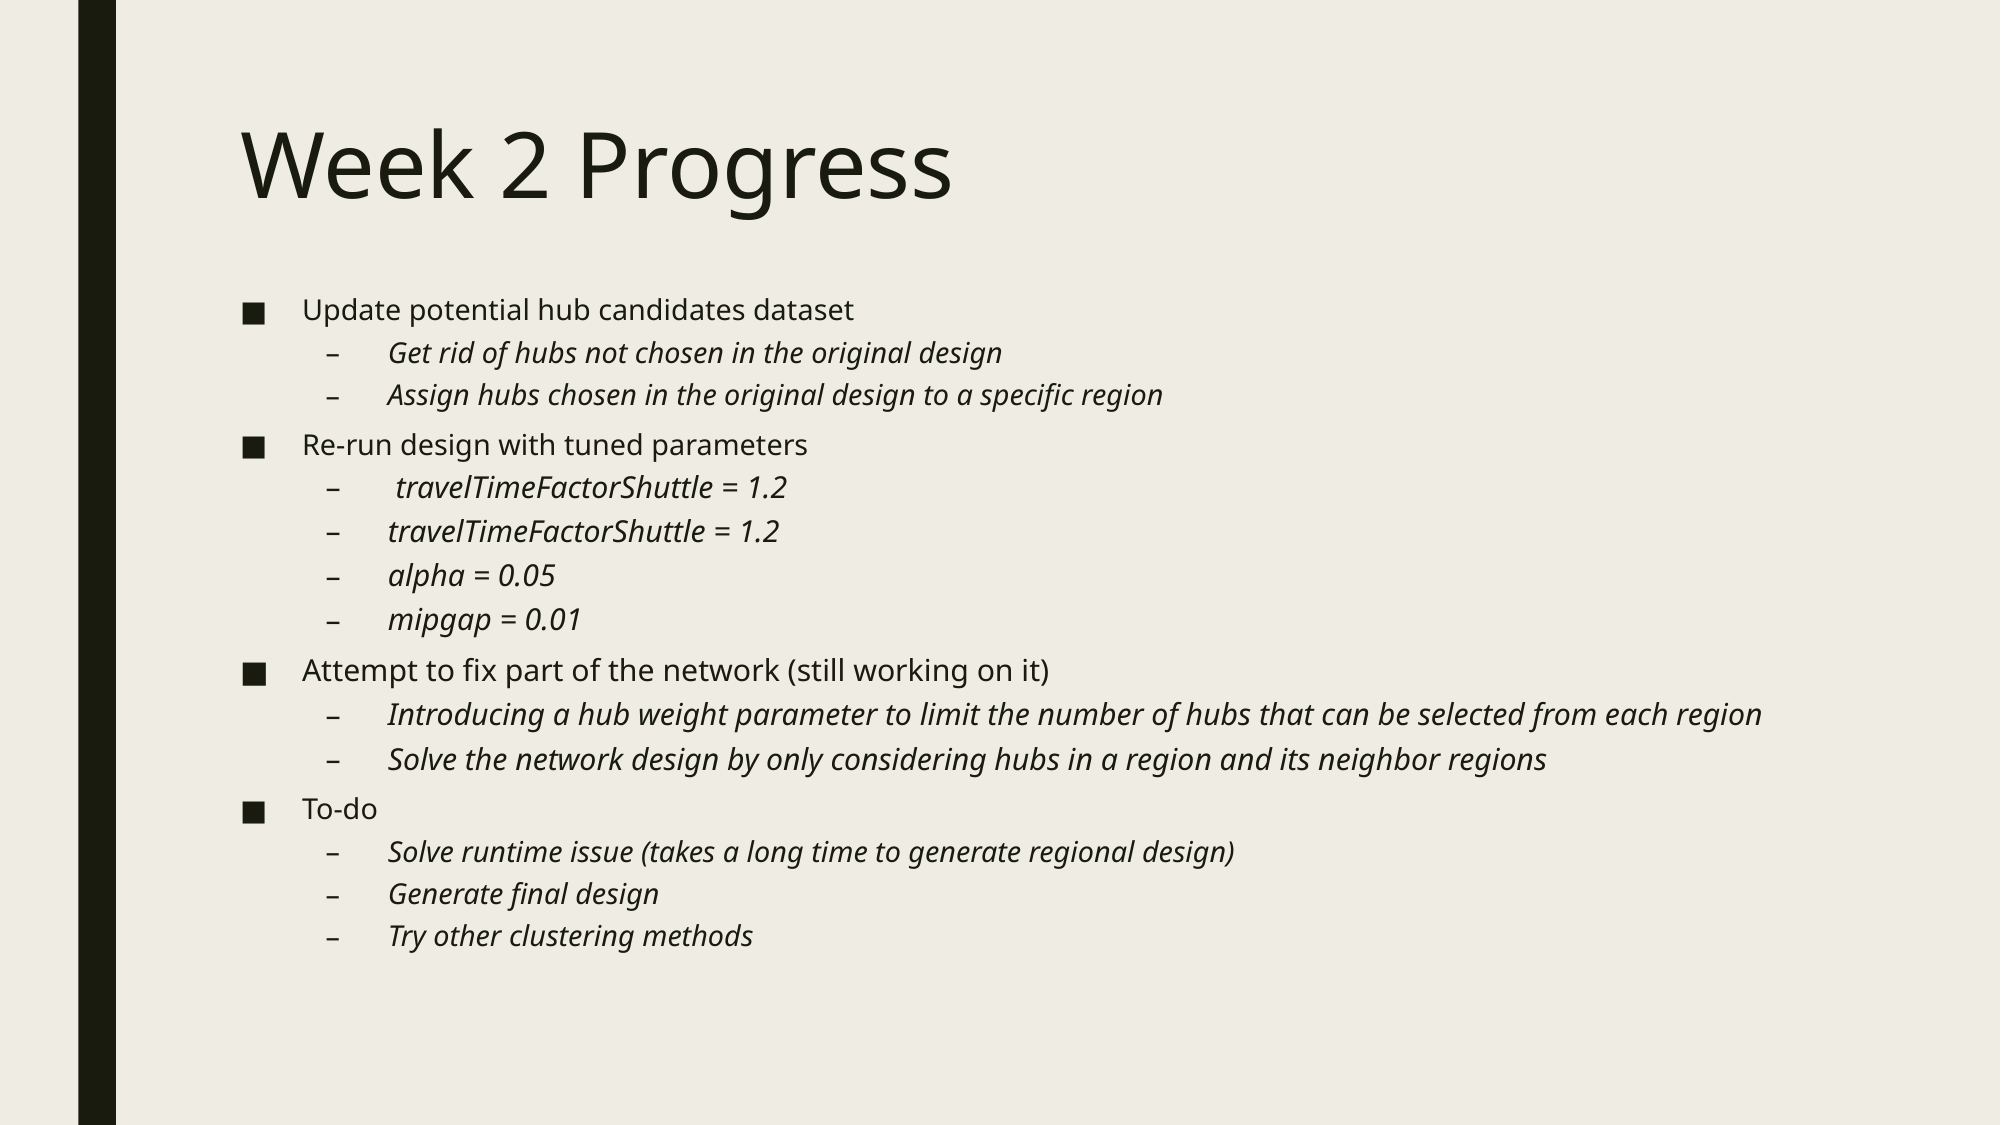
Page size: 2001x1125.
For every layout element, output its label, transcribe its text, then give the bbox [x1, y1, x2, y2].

list Update potential hub candidates dataset Get rid of hubs not chosen in the original design Assign hubs chosen in the original design to a specific region Re-run design with tuned parameters travelTimeFactorShuttle = 1.2 travelTimeFactorShuttle = 1.2 alpha = 0.05 mipgap = 0.01 Attempt to fix part of the network (still working on it) Introducing a hub weight parameter to limit the number of hubs that can be selected from each region Solve the network design by only considering hubs in a region and its neighbor regions To-do Solve runtime issue (takes a long time to generate regional design) Generate final design Try other clustering methods [225, 287, 1872, 963]
title Week 2 Progress [225, 112, 1800, 287]
